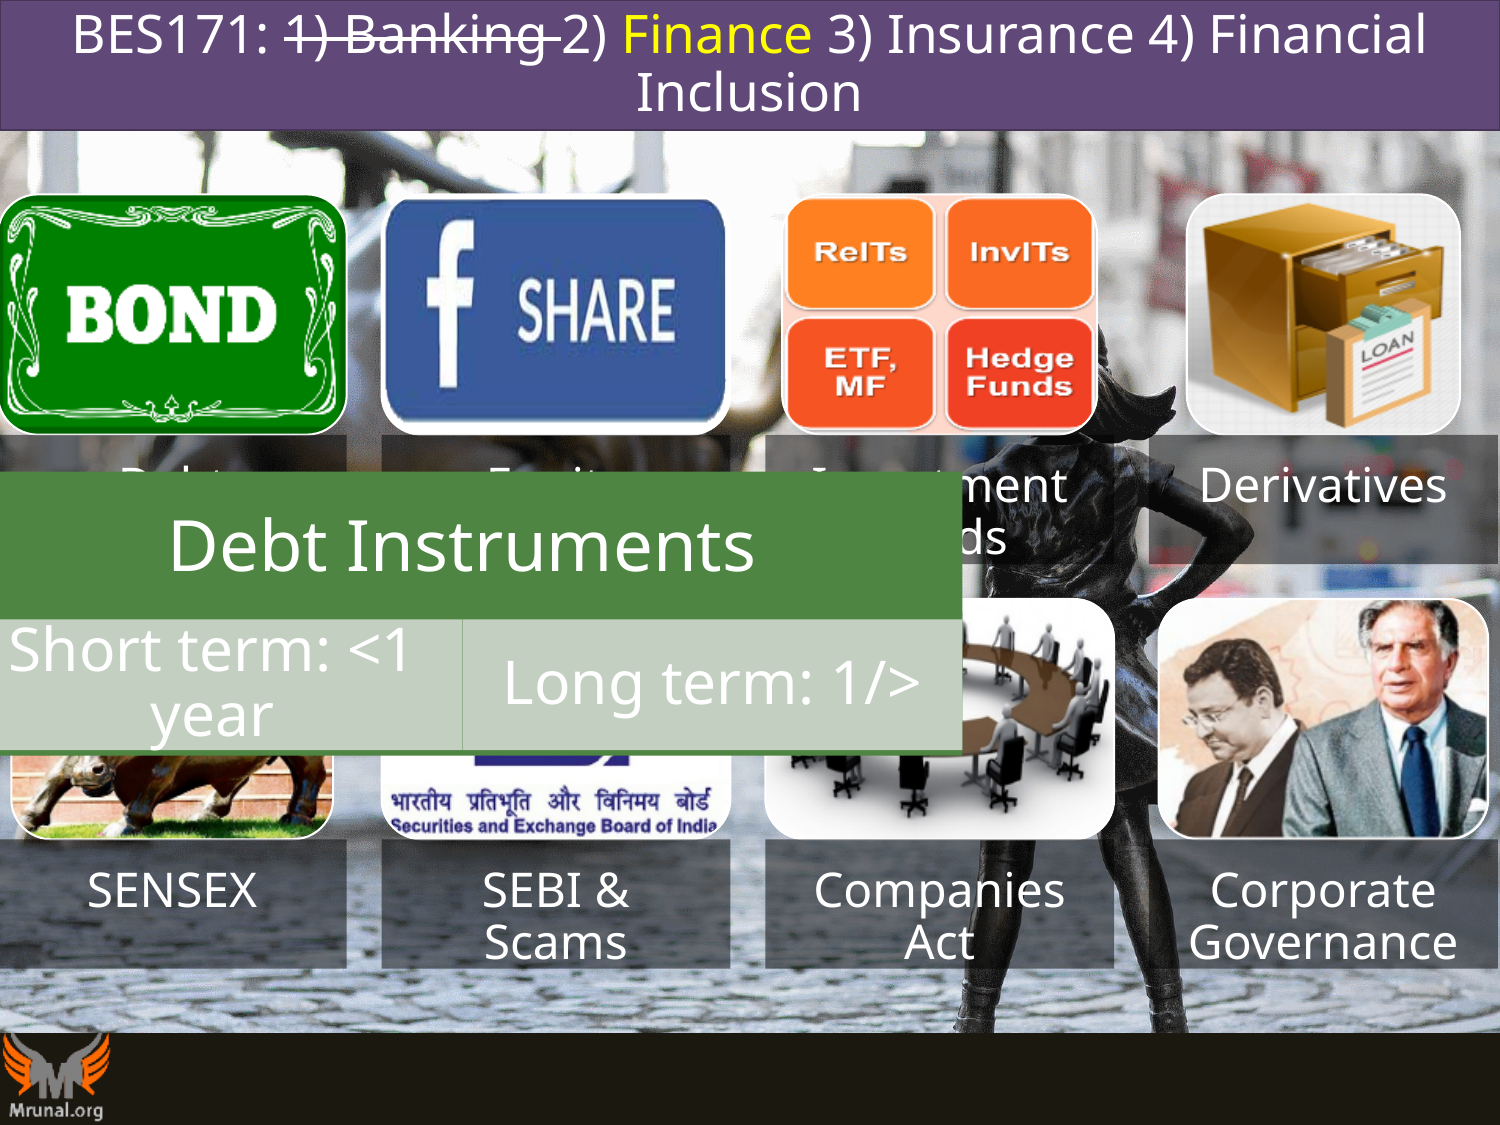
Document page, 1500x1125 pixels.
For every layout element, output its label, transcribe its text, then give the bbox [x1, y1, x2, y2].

title BES171: 1) Banking 2) Finance 3) Insurance 4) Financial Inclusion [0, 0, 1500, 48]
picture [0, 1033, 114, 1125]
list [0, 130, 1499, 1033]
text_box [0, 471, 963, 756]
picture [0, 48, 1500, 1033]
